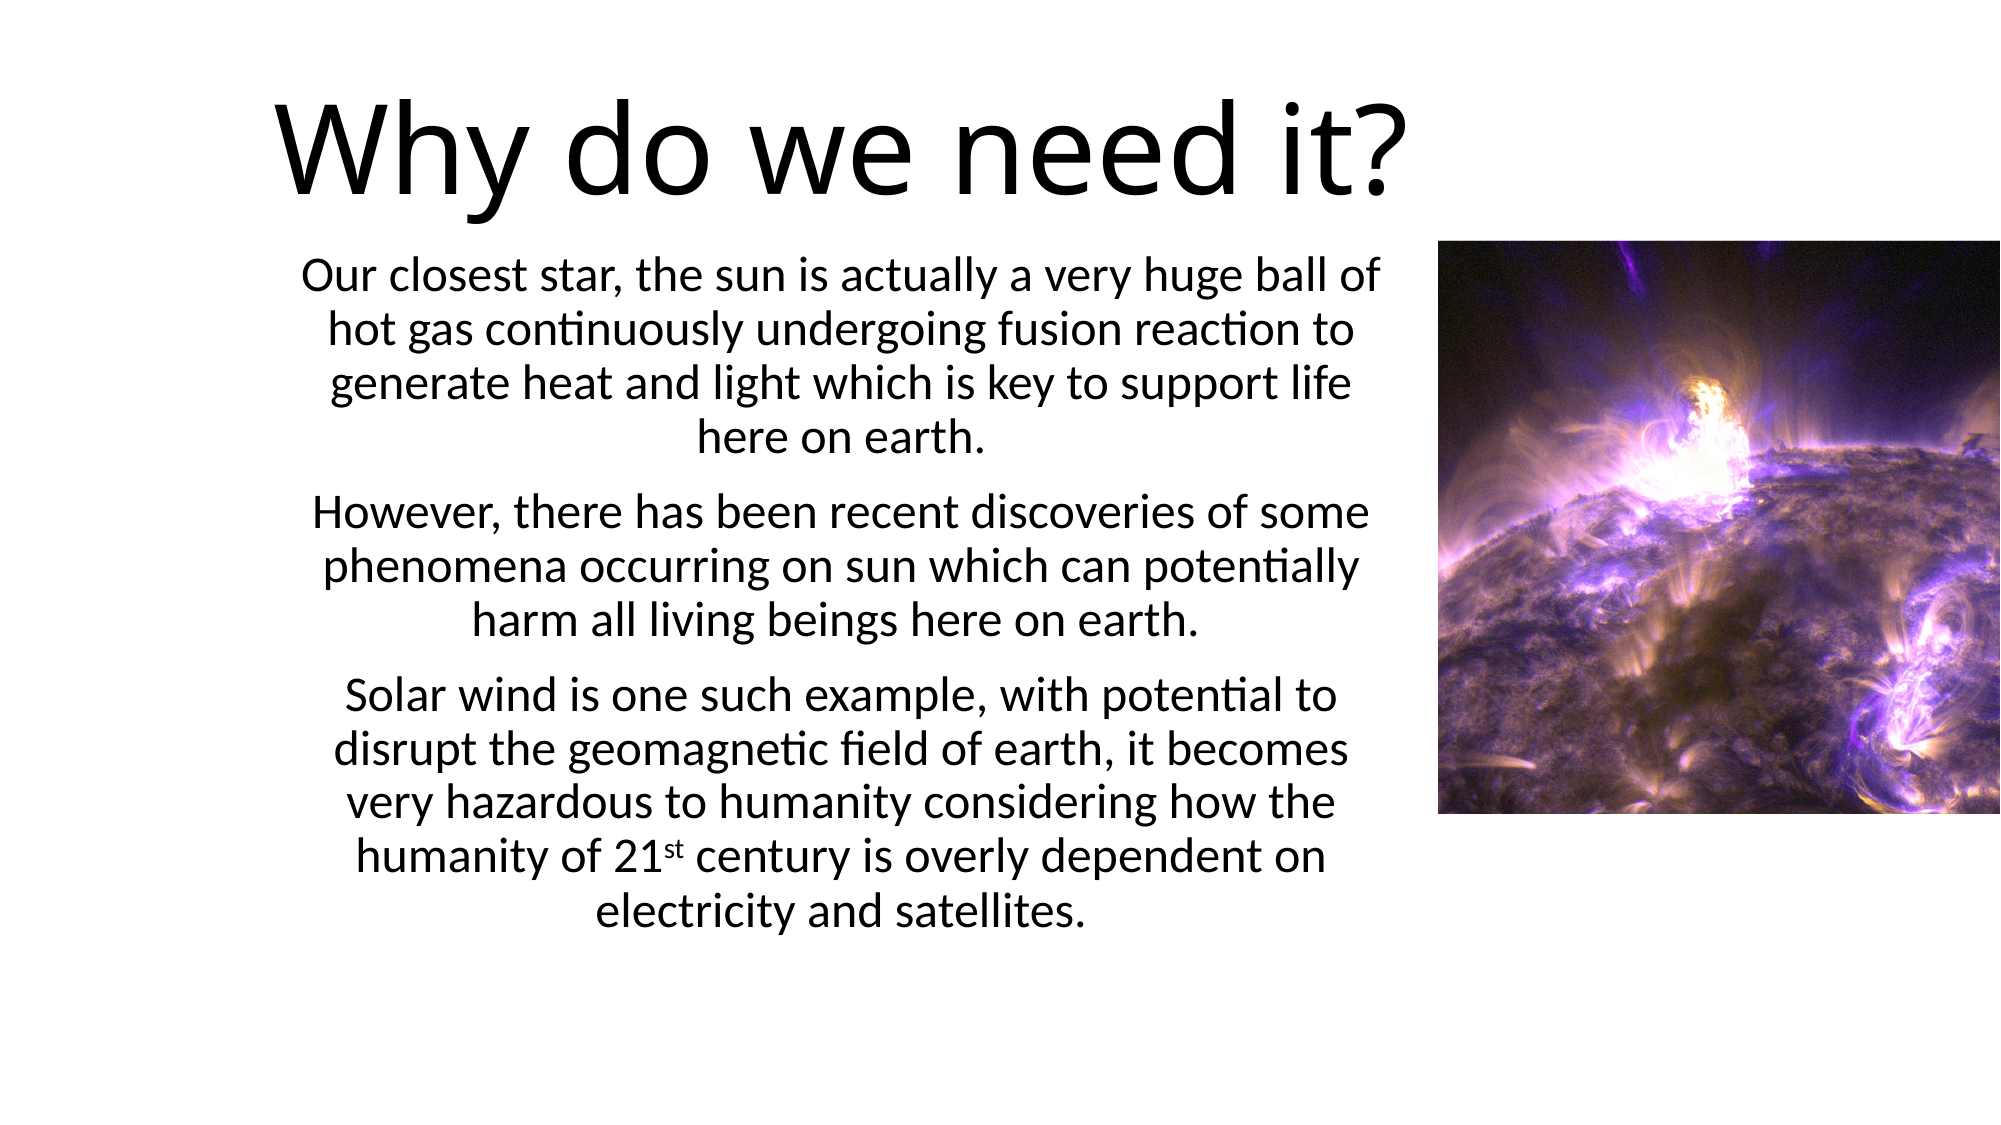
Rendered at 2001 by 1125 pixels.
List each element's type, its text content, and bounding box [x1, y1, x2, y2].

title Why do we need it? [106, 60, 1577, 229]
subtitle Our closest star, the sun is actually a very huge ball of hot gas continuously undergoing fusion reaction to generate heat and light which is key to support life here on earth. However, there has been recent discoveries of some phenomena occurring on sun which can potentially harm all living beings here on earth. Solar wind is one such example, with potential to disrupt the geomagnetic field of earth, it becomes very hazardous to humanity considering how the humanity of 21st century is overly dependent on electricity and satellites. [275, 240, 1408, 1068]
picture [1432, 241, 2000, 814]
